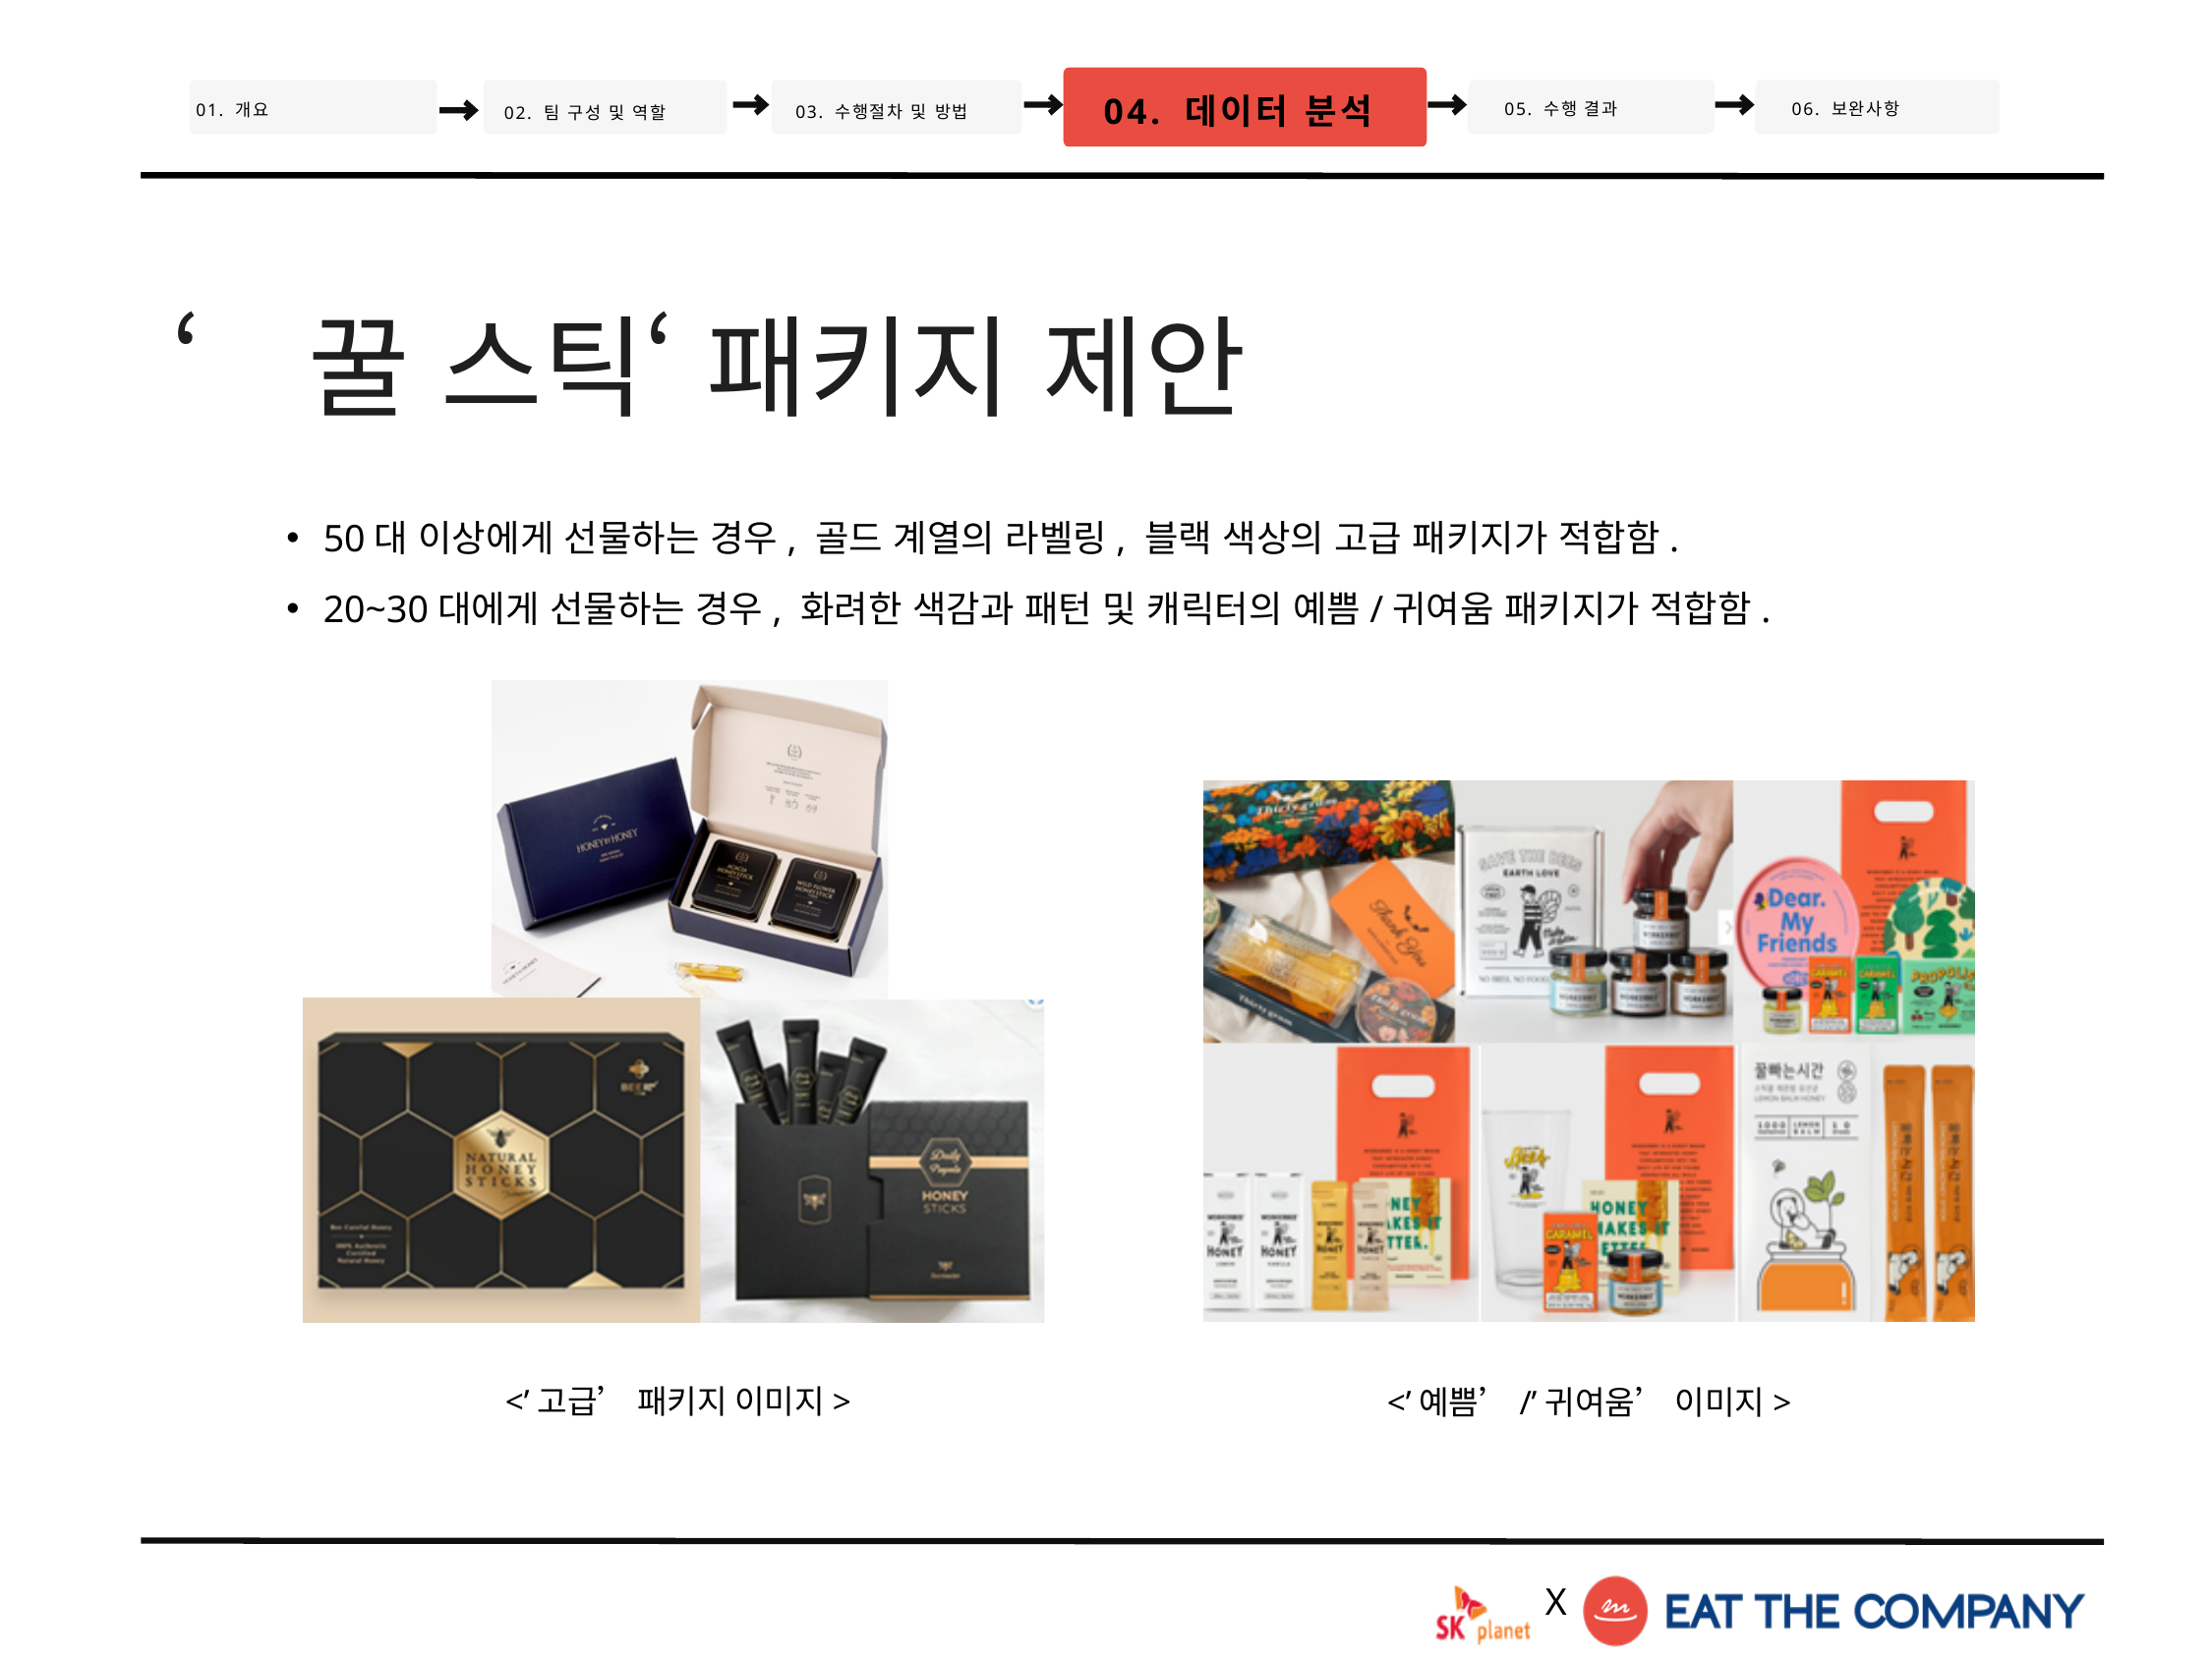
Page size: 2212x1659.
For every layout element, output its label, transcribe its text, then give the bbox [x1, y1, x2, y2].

text_box <’고급’ 패키지 이미지> [437, 1353, 919, 1421]
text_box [141, 1517, 2143, 1659]
text_box <’예쁨’/’귀여움’ 이미지> [1245, 1354, 1934, 1421]
text_box ‘꿀 스틱‘ 패키지 제안 [171, 297, 1865, 430]
text_box 50대 이상에게 선물하는 경우, 골드 계열의 라벨링, 블랙 색상의 고급 패키지가 적합함. 20~30대에게 선물하는 경우, 화려한 색감과 패턴 및 캐릭터의 예쁨/귀여움 패키지가 적합함. [244, 448, 1966, 688]
picture [1203, 780, 1976, 1322]
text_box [302, 680, 1045, 1323]
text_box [141, 67, 2105, 177]
